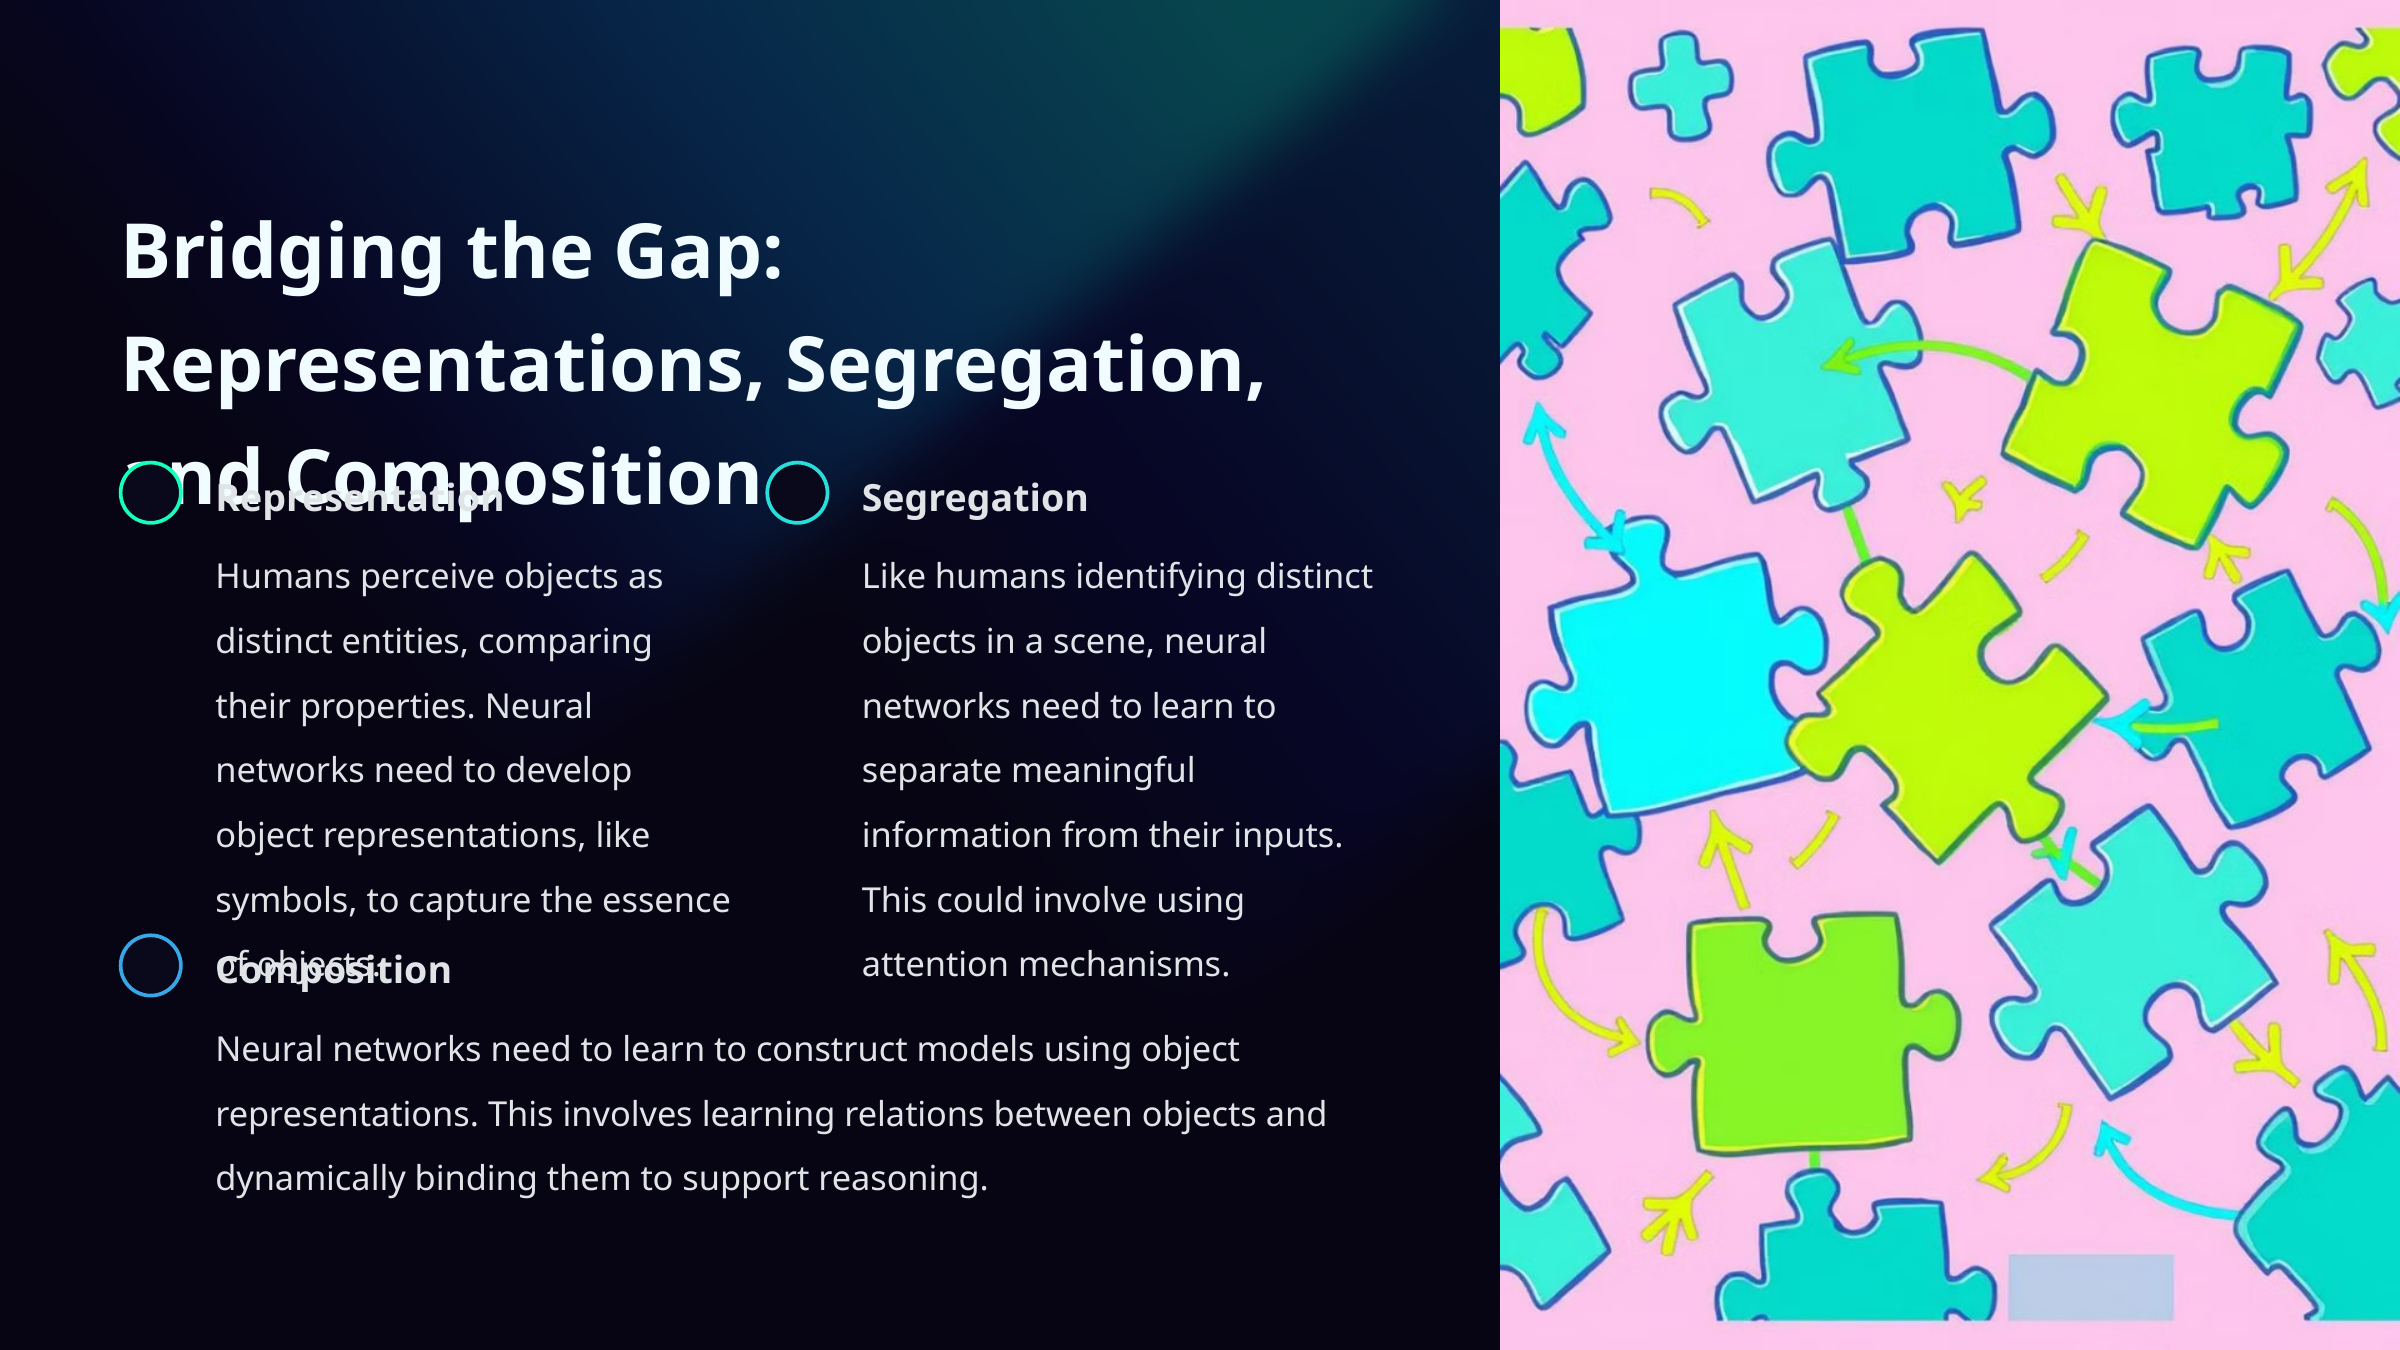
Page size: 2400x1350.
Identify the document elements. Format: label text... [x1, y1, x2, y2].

text_box Neural networks need to learn to construct models using object representations. This involves learning relations between objects and dynamically binding them to support reasoning. [215, 1003, 1380, 1170]
text_box Segregation [861, 462, 1245, 511]
text_box Bridging the Gap: Representations, Segregation, and Composition [120, 180, 1380, 373]
text_box Like humans identifying distinct objects in a scene, neural networks need to learn to separate meaningful information from their inputs. This could involve using attention mechanisms. [861, 531, 1380, 862]
text_box Composition [215, 935, 599, 984]
text_box Representation [215, 462, 599, 511]
text_box [120, 935, 181, 996]
picture [1499, 0, 2400, 1350]
text_box Humans perceive objects as distinct entities, comparing their properties. Neural networks need to develop object representations, like symbols, to capture the essence of objects. [215, 531, 733, 862]
text_box [767, 462, 828, 523]
text_box [120, 462, 181, 523]
